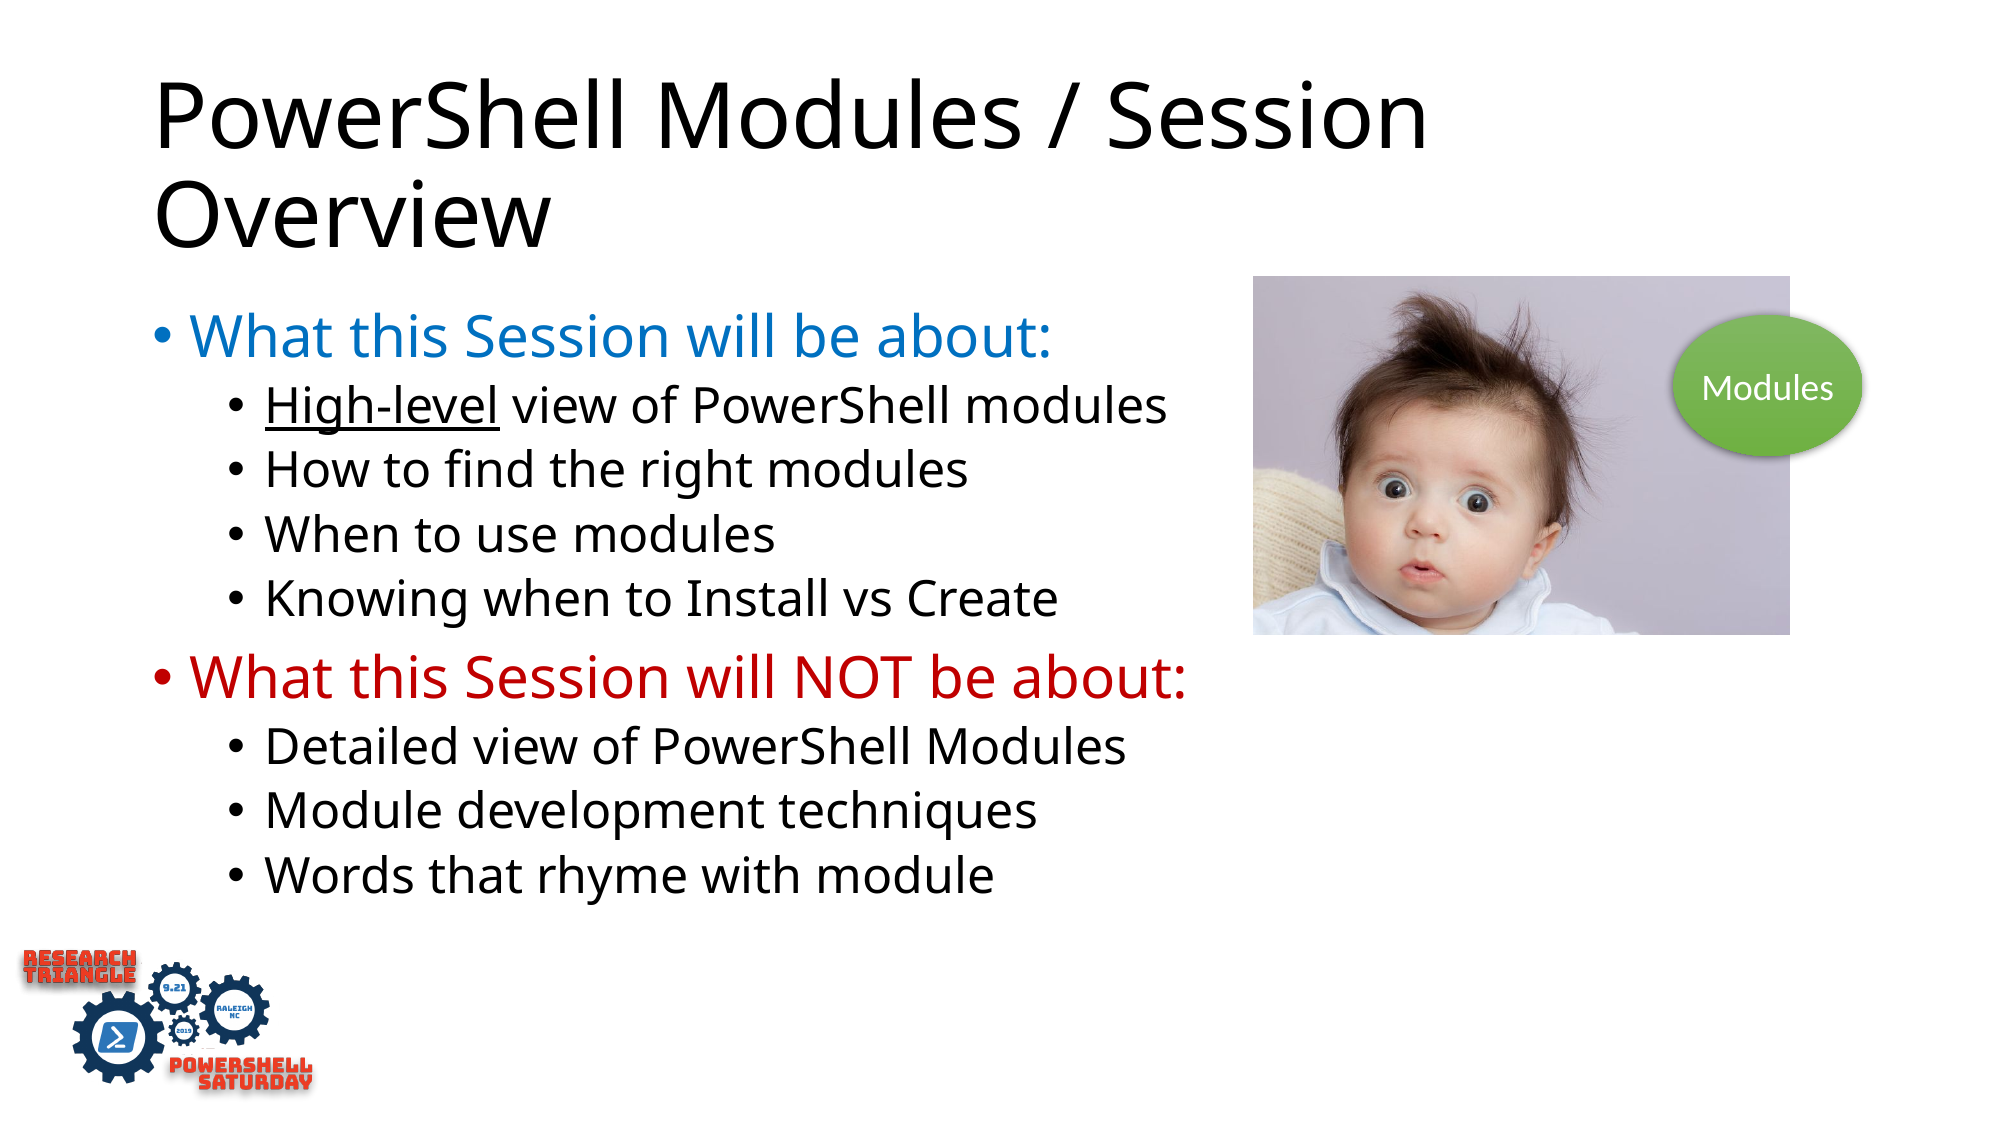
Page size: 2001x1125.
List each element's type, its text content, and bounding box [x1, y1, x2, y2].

picture [1253, 276, 1790, 635]
text_box Modules [1790, 316, 1863, 455]
list What this Session will be about: High-level view of PowerShell modules How to find the right modules When to use modules Knowing when to Install vs Create What this Session will NOT be about: Detailed view of PowerShell Modules Module development techniques Words that rhyme with module [137, 299, 1863, 947]
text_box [0, 947, 2000, 1125]
title PowerShell Modules / Session Overview [137, 59, 1863, 278]
